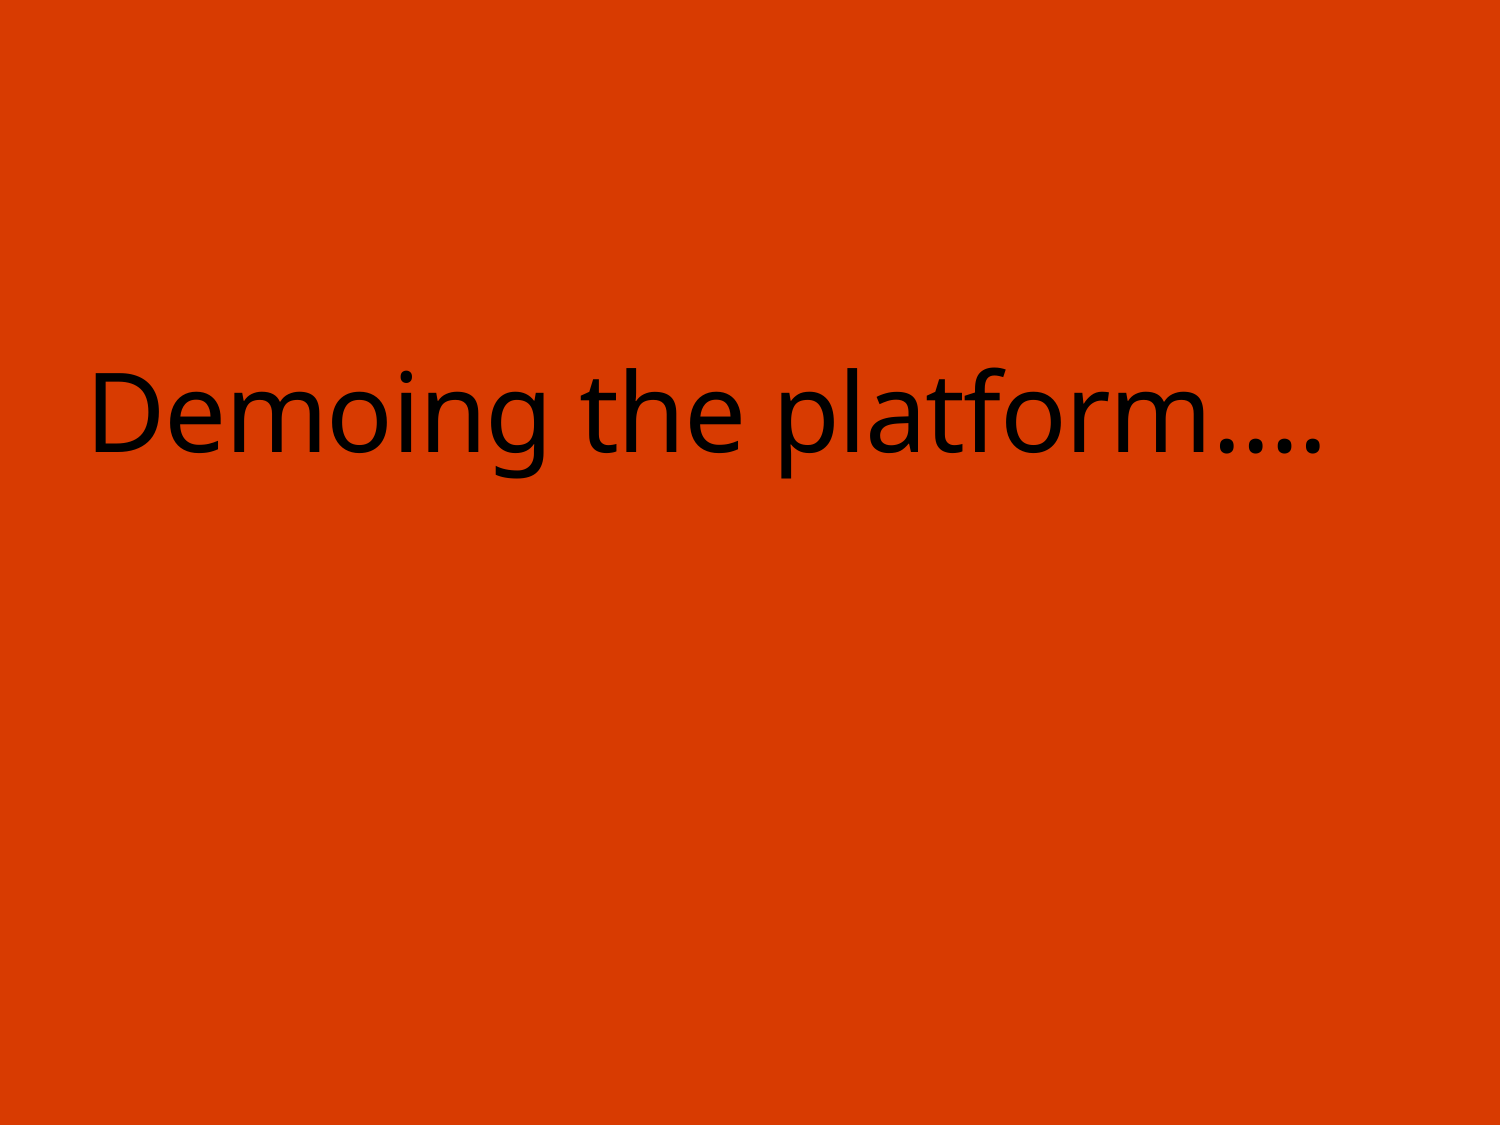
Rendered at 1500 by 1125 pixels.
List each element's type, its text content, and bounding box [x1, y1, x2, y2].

title Demoing the platform…. [33, 341, 1467, 493]
